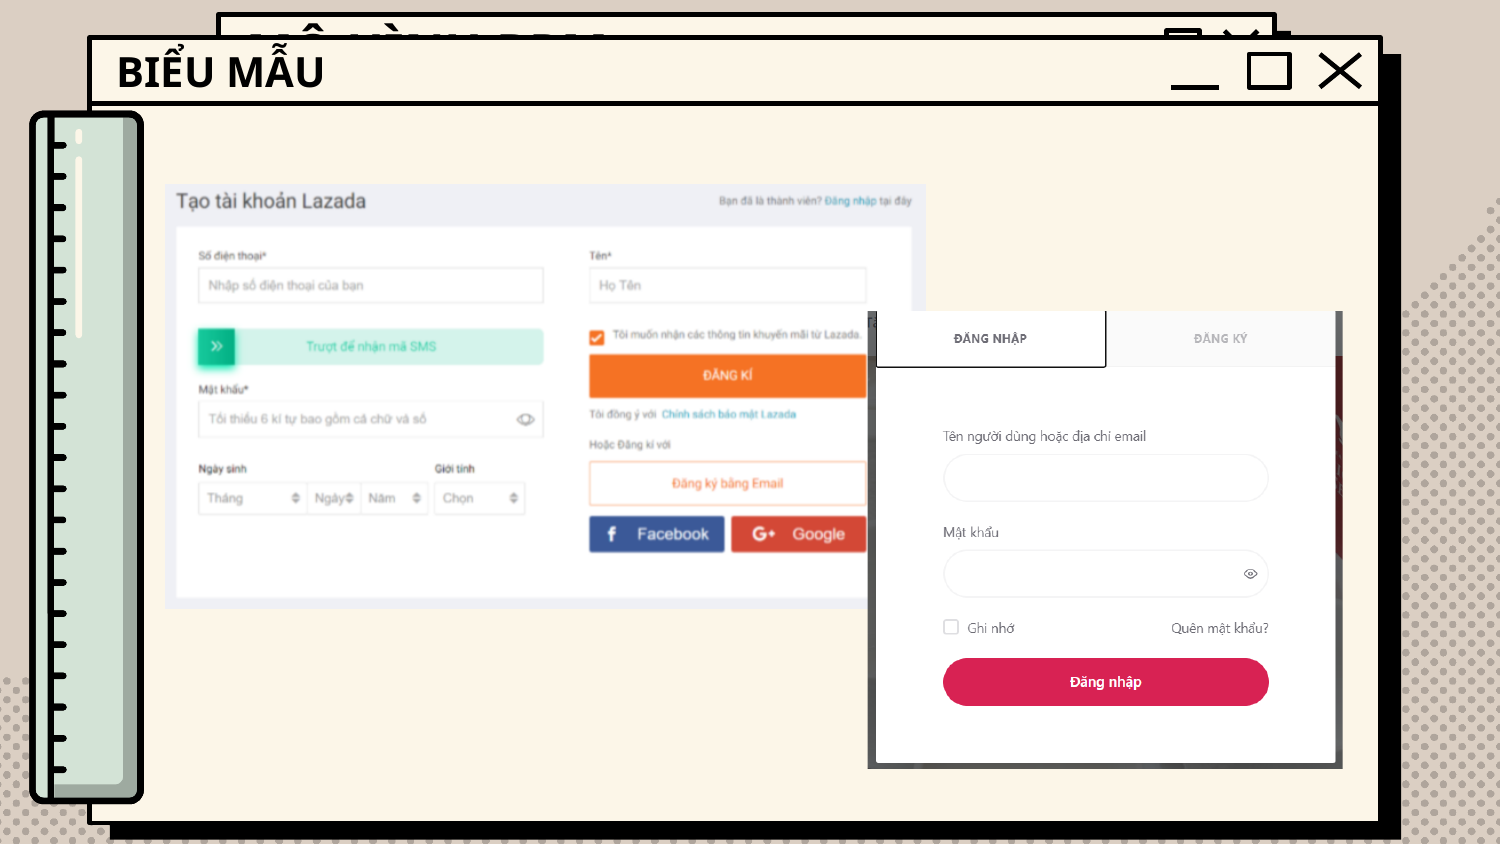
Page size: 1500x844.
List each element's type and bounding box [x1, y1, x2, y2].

text_box [29, 110, 145, 805]
text_box [89, 37, 1402, 840]
text_box [218, 12, 1292, 36]
